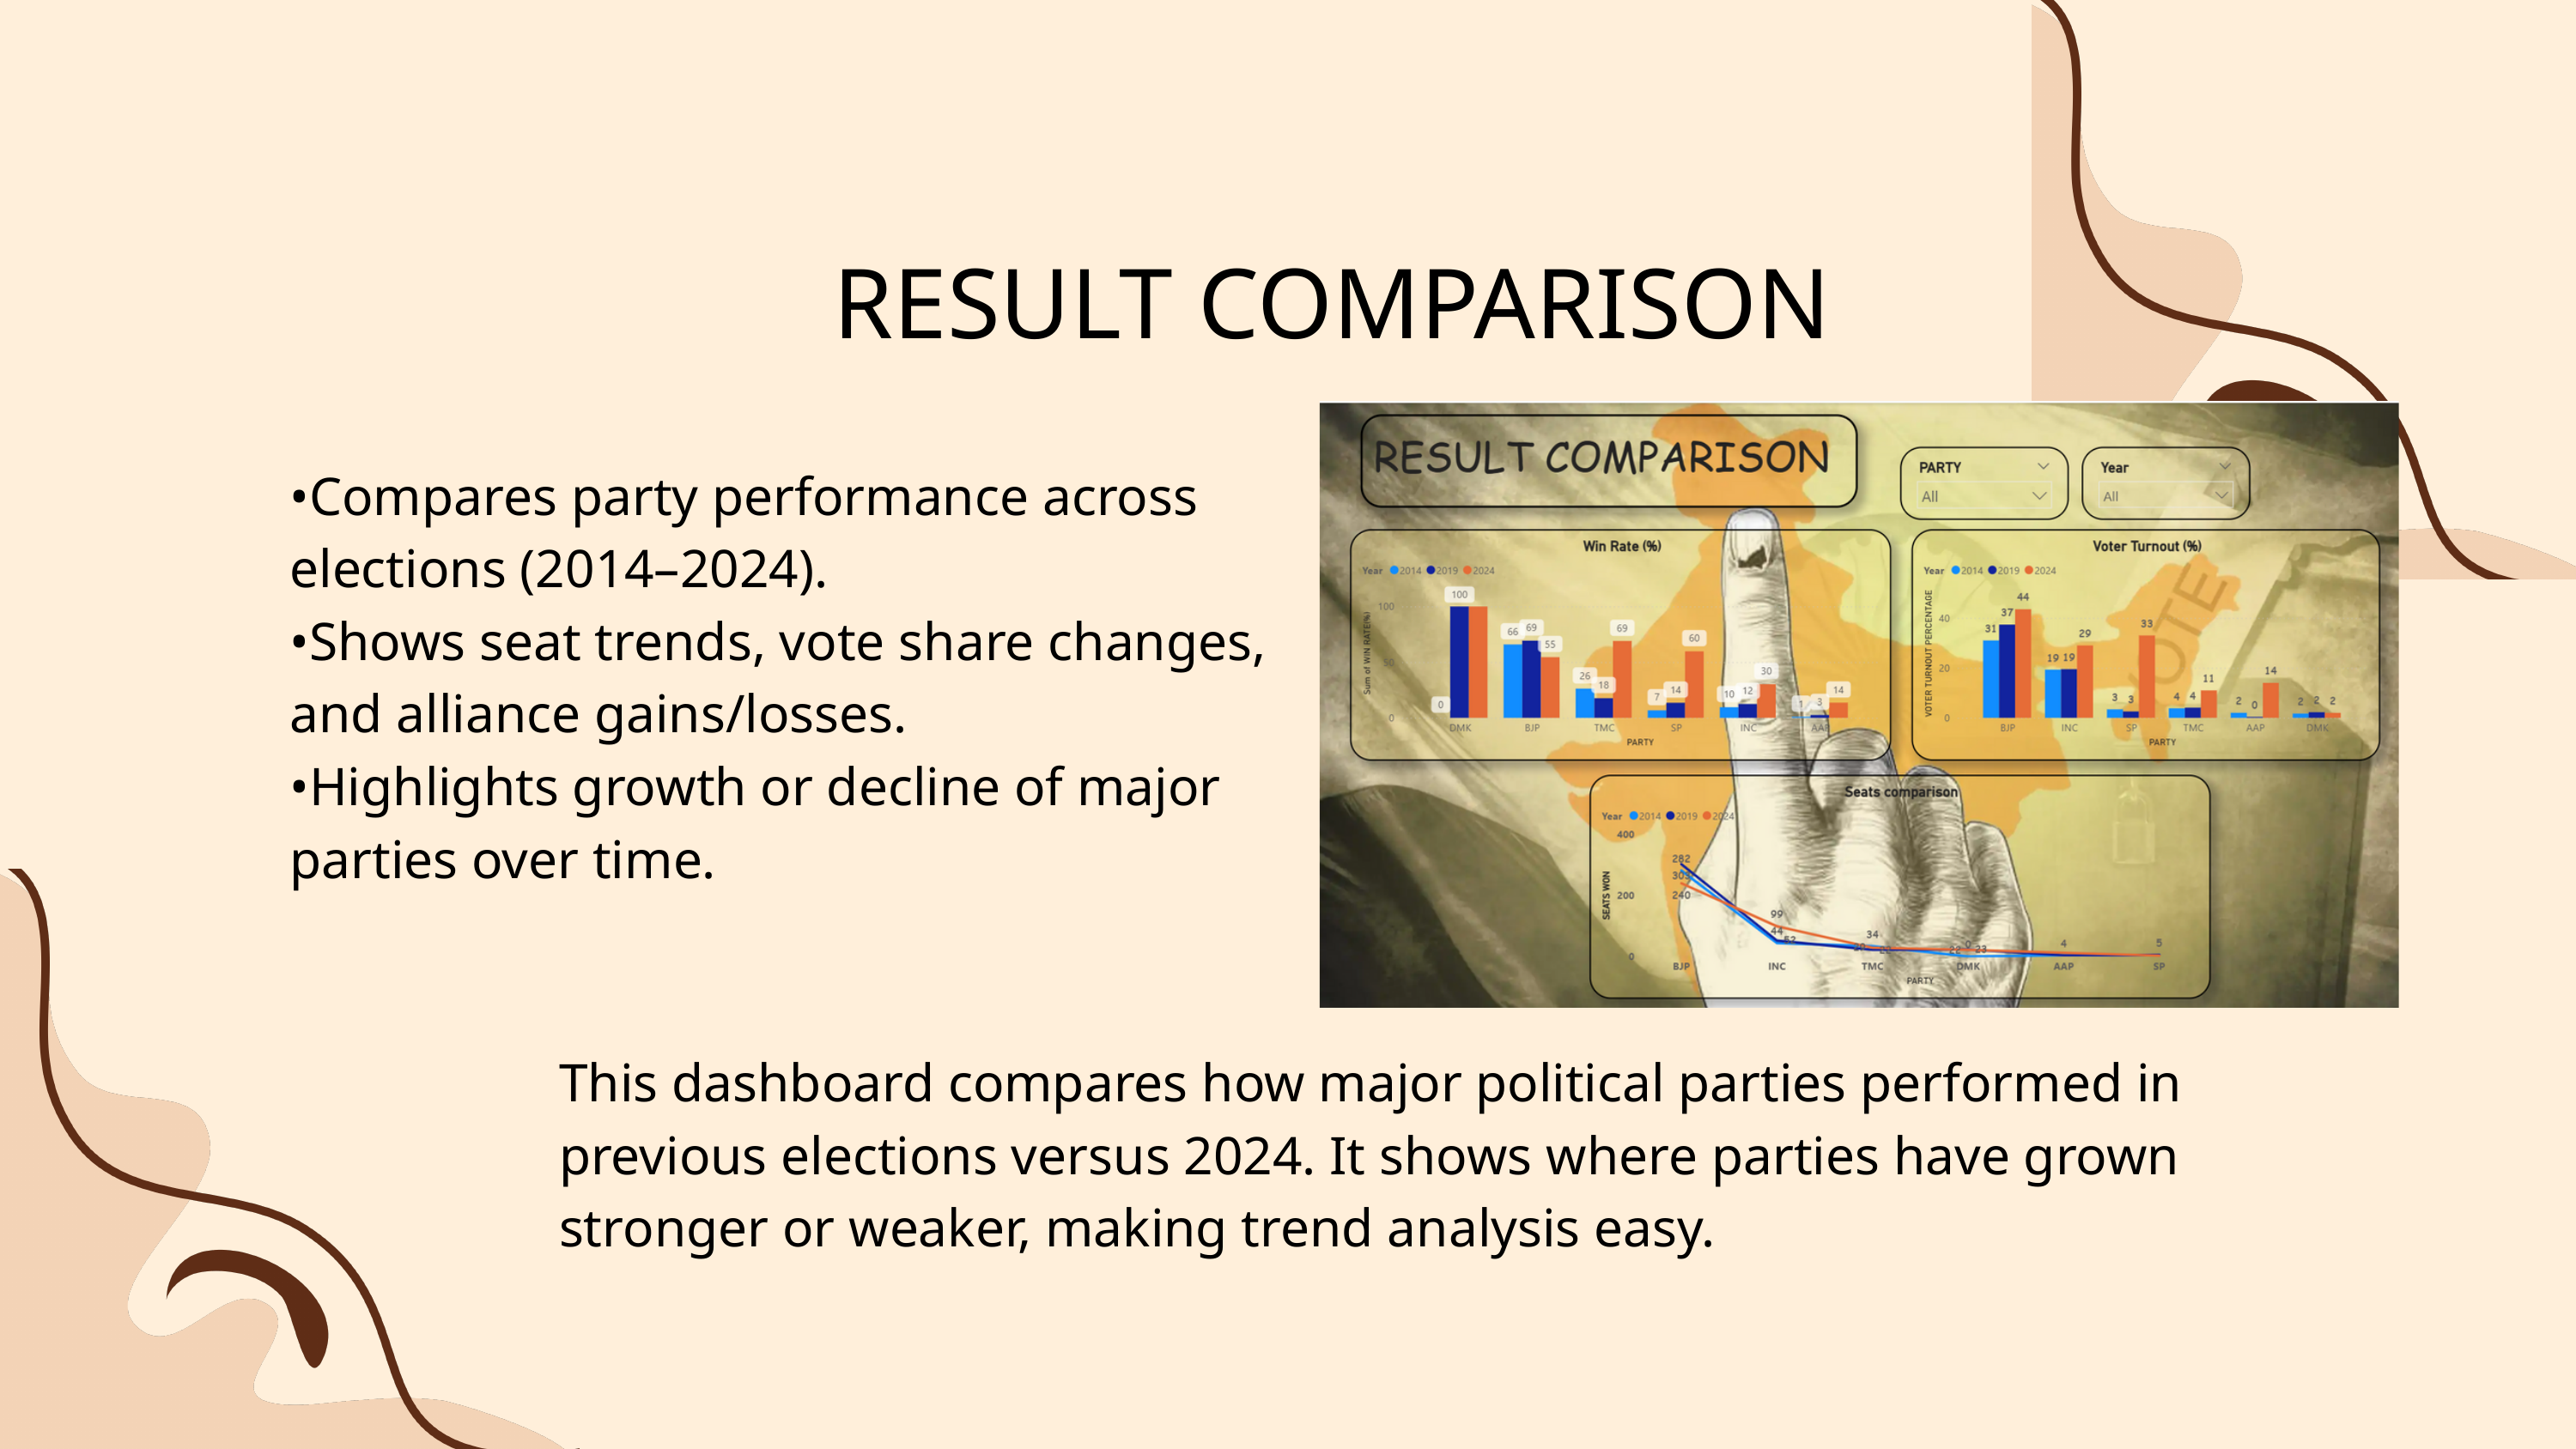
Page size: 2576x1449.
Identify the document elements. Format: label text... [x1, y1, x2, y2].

text_box [2032, 0, 2576, 579]
text_box •Compares party performance across elections (2014–2024). •Shows seat trends, vote share changes, and alliance gains/losses. •Highlights growth or decline of major parties over time. [289, 452, 1272, 1034]
text_box [0, 869, 580, 1449]
text_box [1319, 401, 2399, 1008]
text_box This dashboard compares how major political parties performed in previous elections versus 2024. It shows where parties have grown stronger or weaker, making trend analysis easy. [558, 1040, 2203, 1331]
text_box RESULT COMPARISON [700, 218, 1940, 359]
